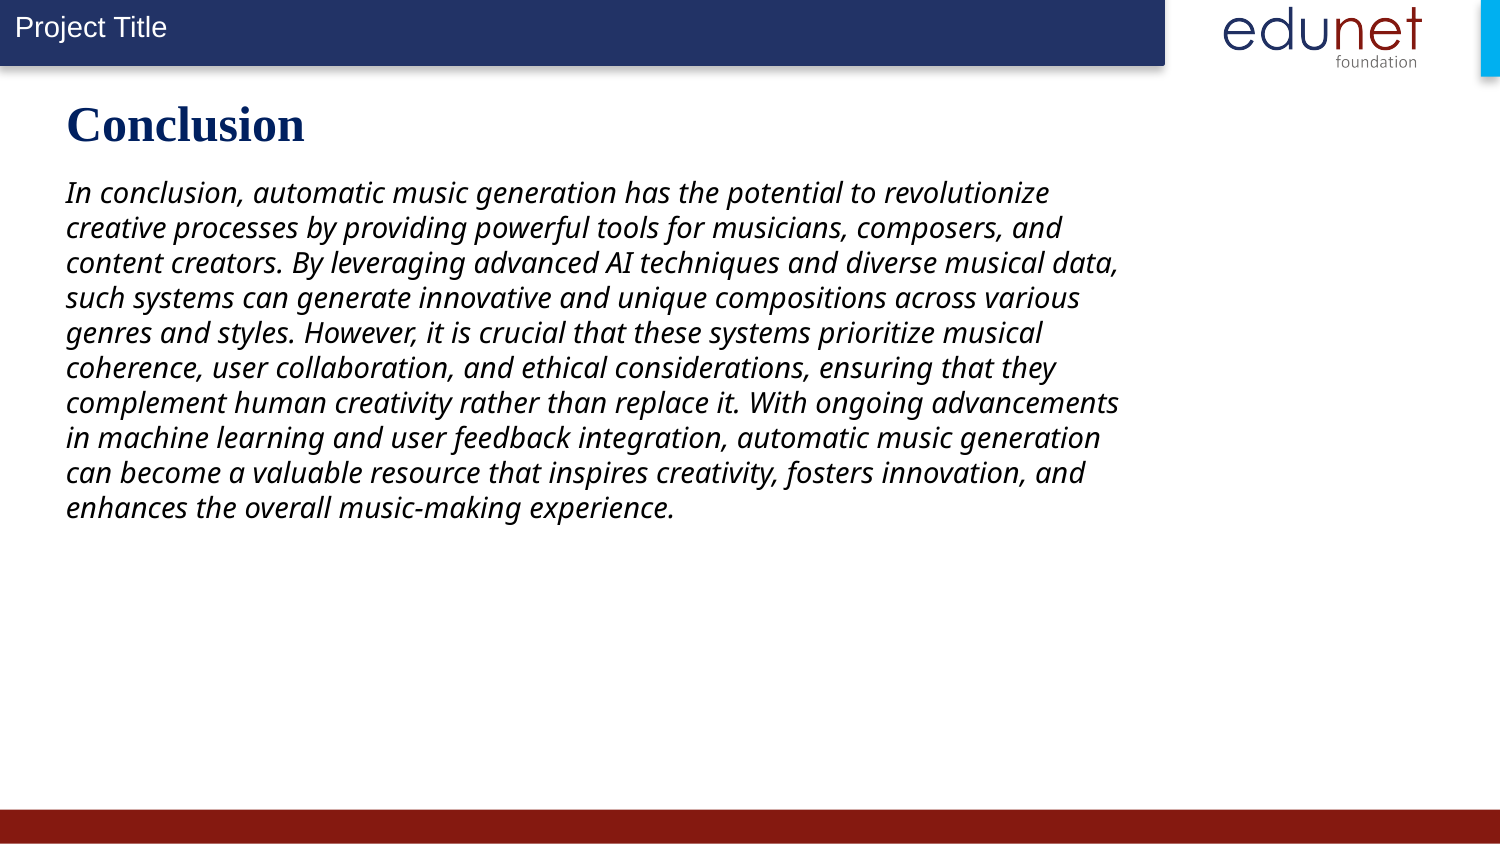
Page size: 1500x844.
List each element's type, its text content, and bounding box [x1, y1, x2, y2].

text_box In conclusion, automatic music generation has the potential to revolutionize creative processes by providing powerful tools for musicians, composers, and content creators. By leveraging advanced AI techniques and diverse musical data, such systems can generate innovative and unique compositions across various genres and styles. However, it is crucial that these systems prioritize musical coherence, user collaboration, and ethical considerations, ensuring that they complement human creativity rather than replace it. With ongoing advancements in machine learning and user feedback integration, automatic music generation can become a valuable resource that inspires creativity, fosters innovation, and enhances the overall music-making experience. [51, 166, 1140, 532]
picture [1219, 4, 1424, 72]
title Conclusion [51, 83, 1449, 240]
